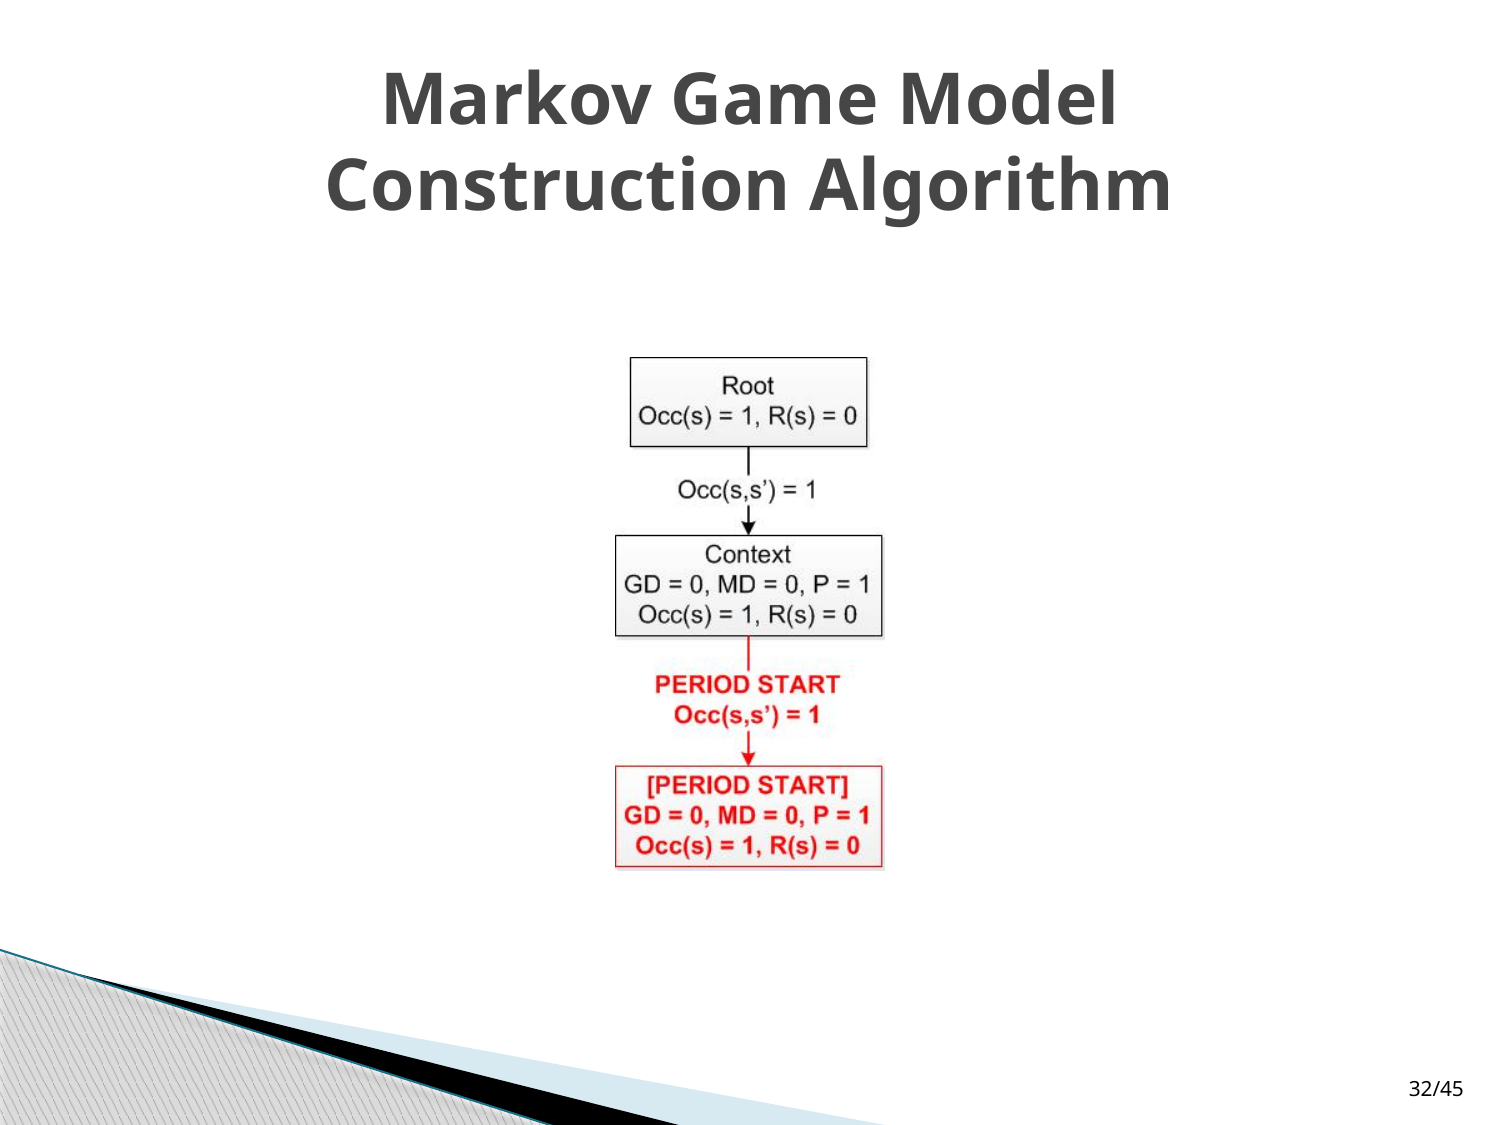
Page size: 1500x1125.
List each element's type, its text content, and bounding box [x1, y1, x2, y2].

slide_number 32/45 [1376, 1051, 1479, 1112]
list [614, 357, 886, 871]
title Markov Game Model Construction Algorithm [75, 45, 1425, 233]
